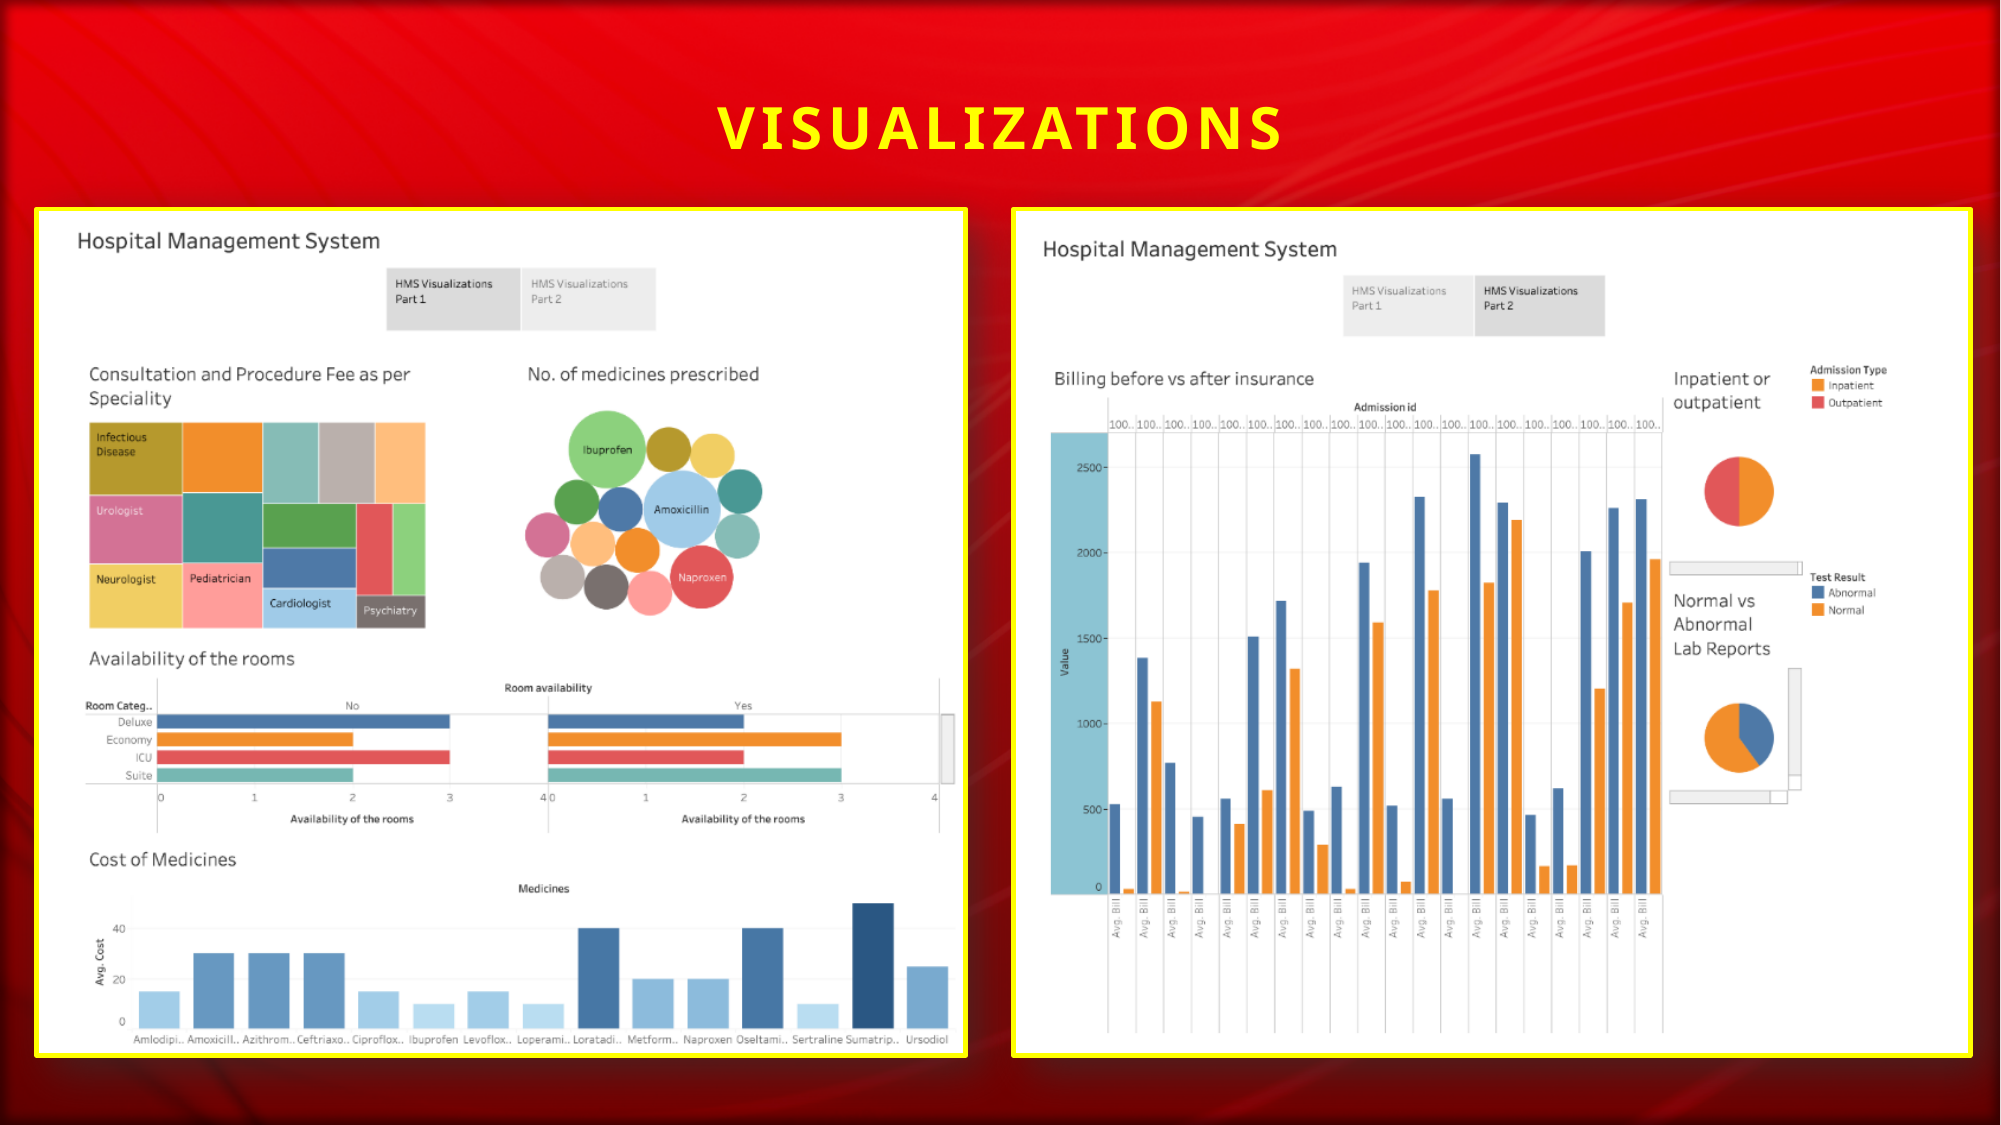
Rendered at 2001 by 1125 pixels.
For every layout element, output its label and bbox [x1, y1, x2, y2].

picture [0, 0, 2001, 1125]
text_box [82, 76, 1844, 1049]
